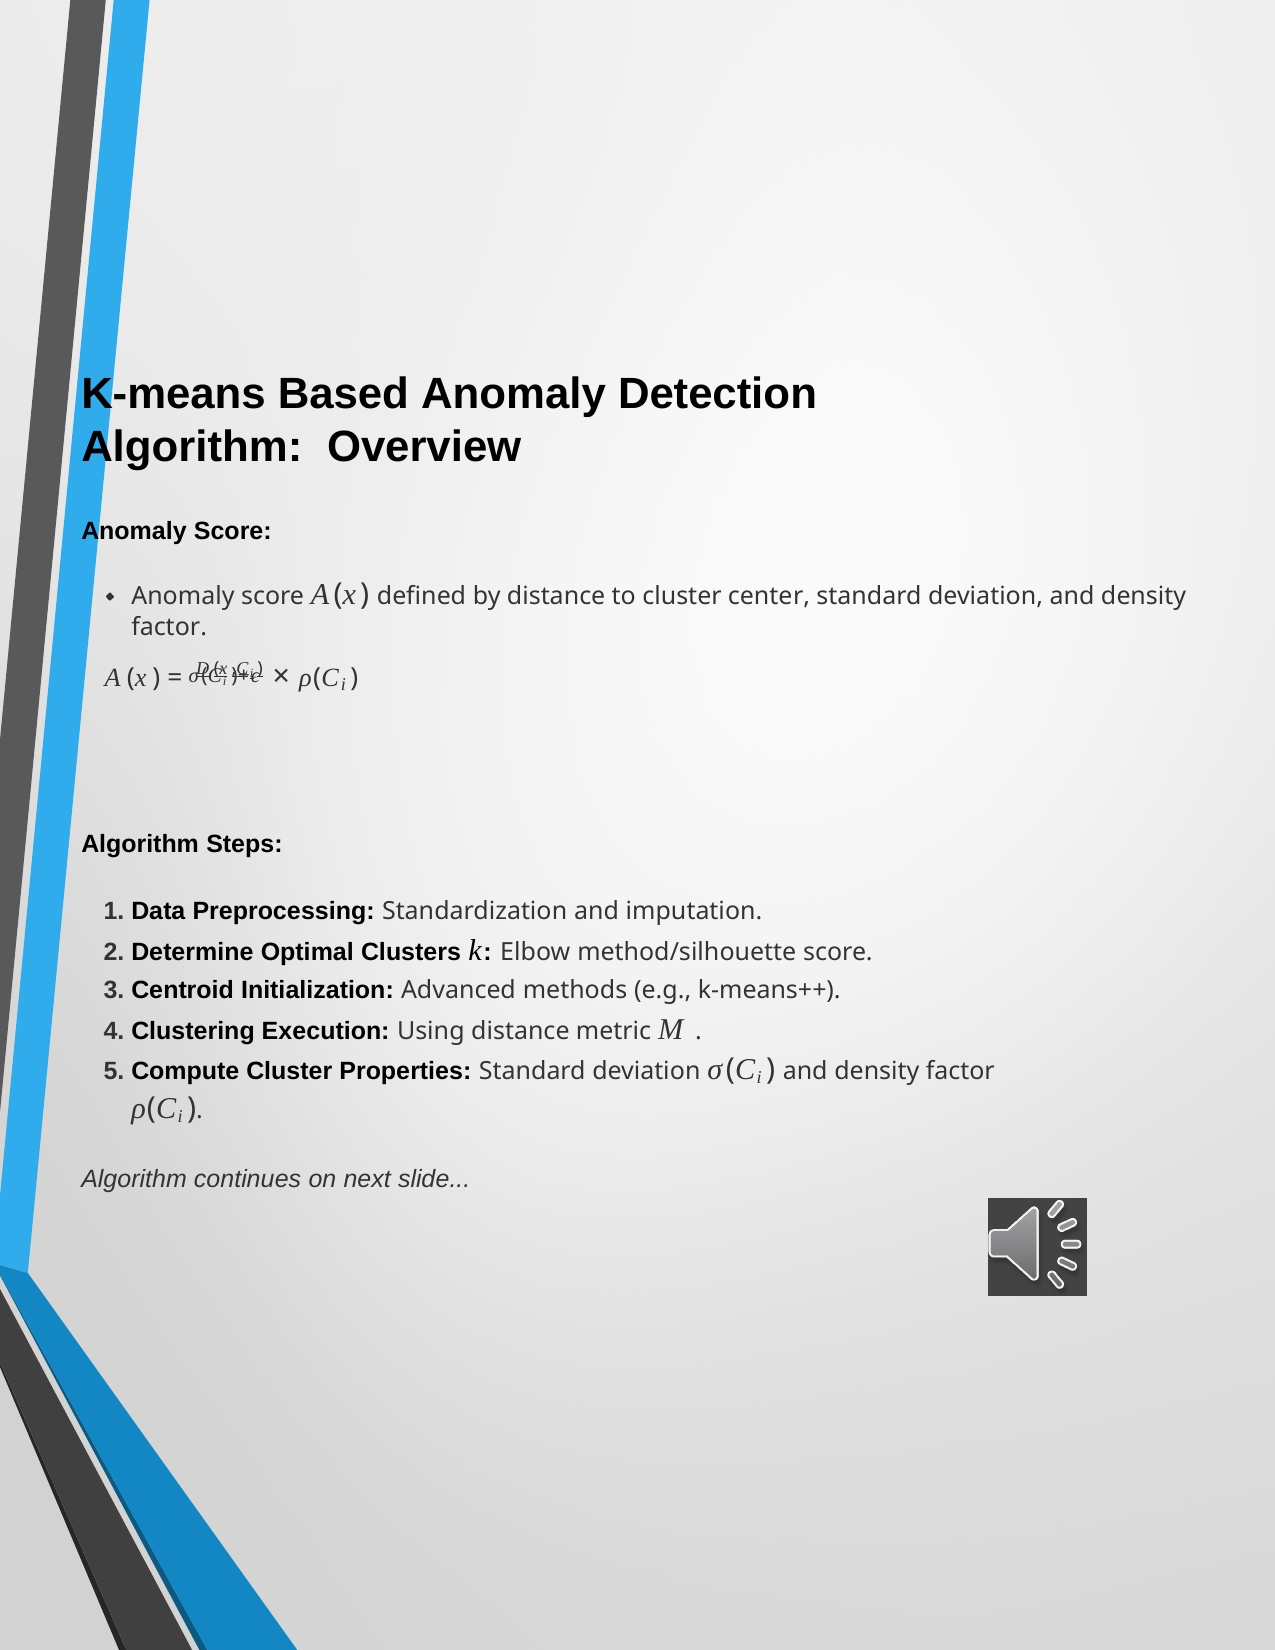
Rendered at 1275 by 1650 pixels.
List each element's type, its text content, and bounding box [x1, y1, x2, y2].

text_box K-means Based Anomaly Detection Algorithm: Overview [79, 362, 1051, 470]
text_box A(x) = D(x,Ci) × ρ(Ci) [75, 639, 382, 696]
picture [987, 1196, 1088, 1298]
text_box Algorithm Steps: Data Preprocessing: Standardization and imputation. Determine Optimal Clusters k: Elbow method/silhouette score. Centroid Initialization: Advanced methods (e.g., k-means++). Clustering Execution: Using distance metric M . Compute Cluster Properties: Standard deviation σ(Ci) and density factor ρ(Ci). Algorithm continues on next slide... [75, 825, 1065, 1192]
text_box Anomaly Score: Anomaly score A(x) defined by distance to cluster center, standard deviation, and density factor. [79, 512, 1210, 641]
